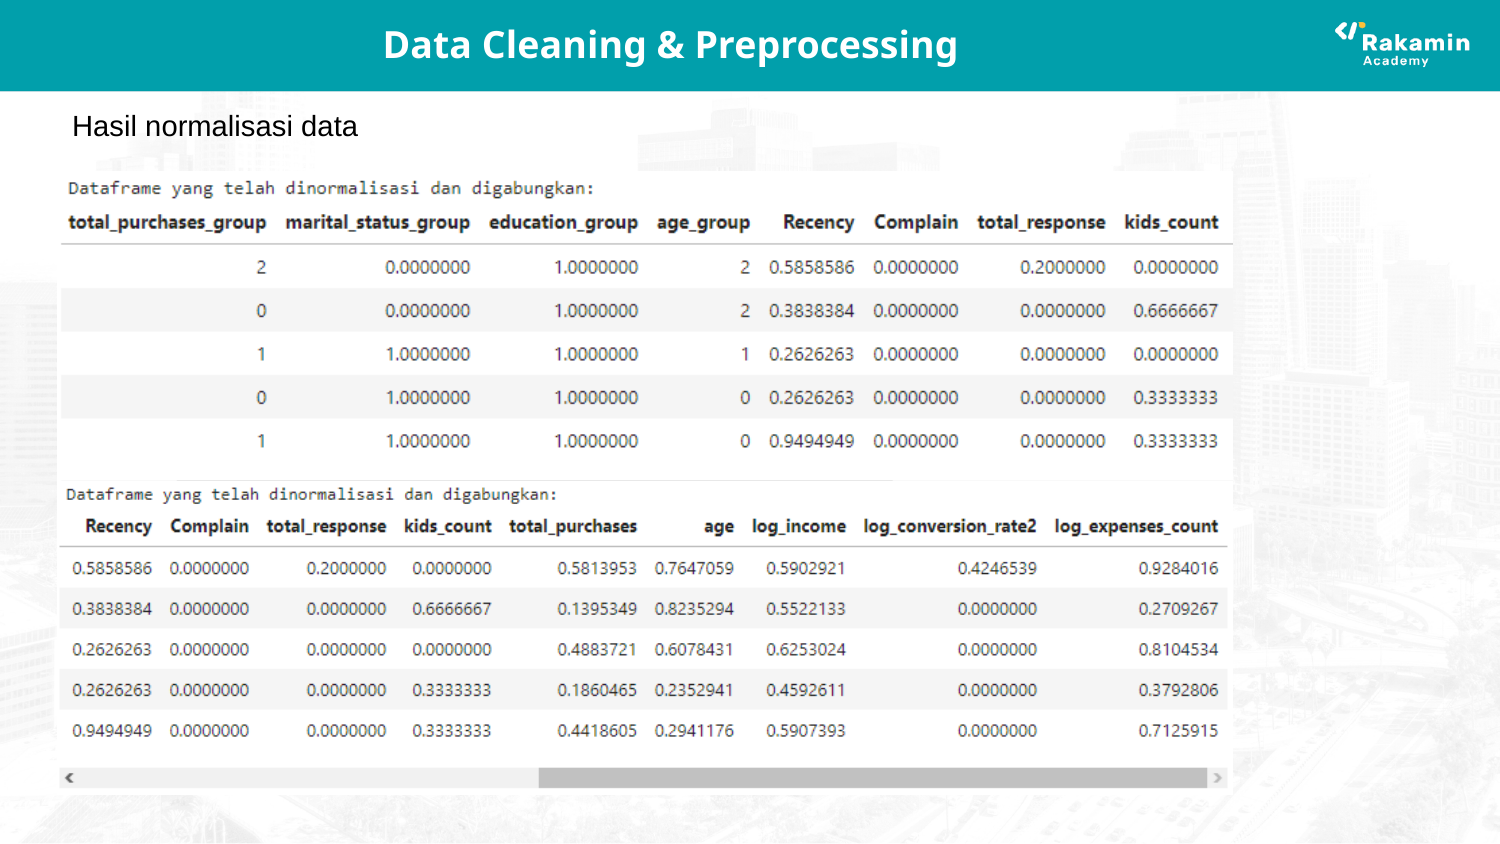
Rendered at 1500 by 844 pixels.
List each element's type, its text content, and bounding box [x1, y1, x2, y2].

text_box Hasil normalisasi data [57, 99, 892, 150]
picture [0, 0, 1500, 844]
title Data Cleaning & Preprocessing [0, 6, 1342, 92]
